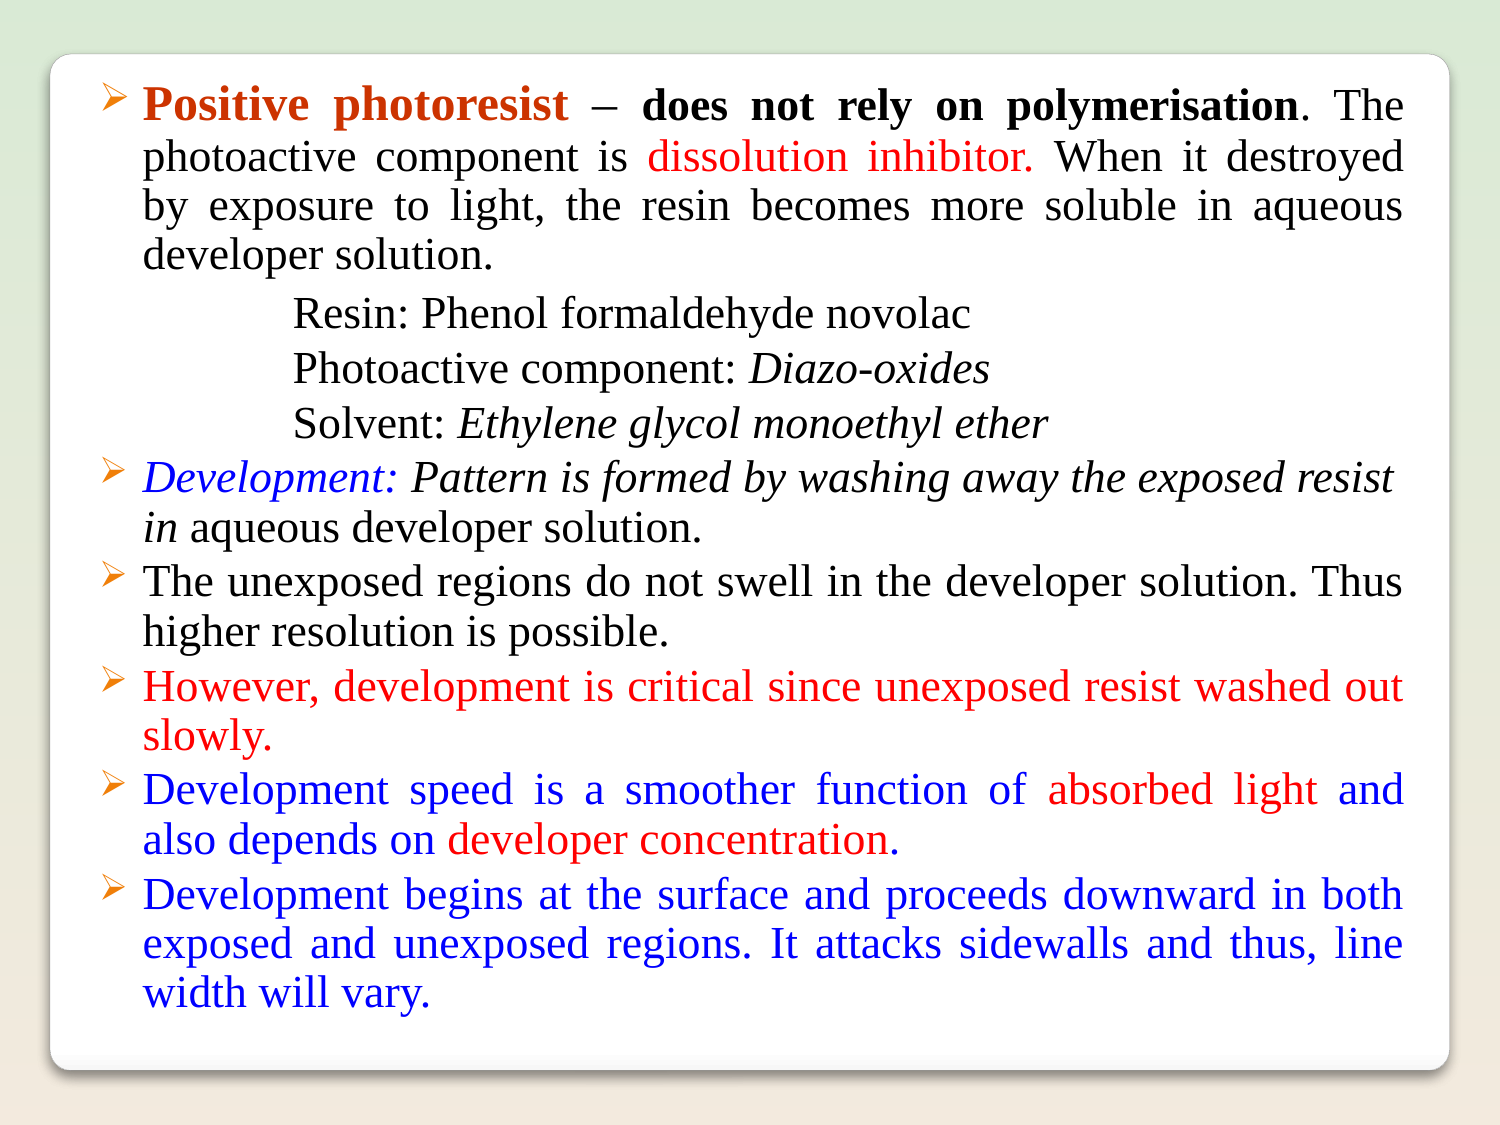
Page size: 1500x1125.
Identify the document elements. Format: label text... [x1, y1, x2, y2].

list Positive photoresist – does not rely on polymerisation. The photoactive component is dissolution inhibitor. When it destroyed by exposure to light, the resin becomes more soluble in aqueous developer solution. Resin: Phenol formaldehyde novolac Photoactive component: Diazo-oxides Solvent: Ethylene glycol monoethyl ether Development: Pattern is formed by washing away the exposed resist in aqueous developer solution. The unexposed regions do not swell in the developer solution. Thus higher resolution is possible. However, development is critical since unexposed resist washed out slowly. Development speed is a smoother function of absorbed light and also depends on developer concentration. Development begins at the surface and proceeds downward in both exposed and unexposed regions. It attacks sidewalls and thus, line width will vary. [69, 62, 1420, 1050]
